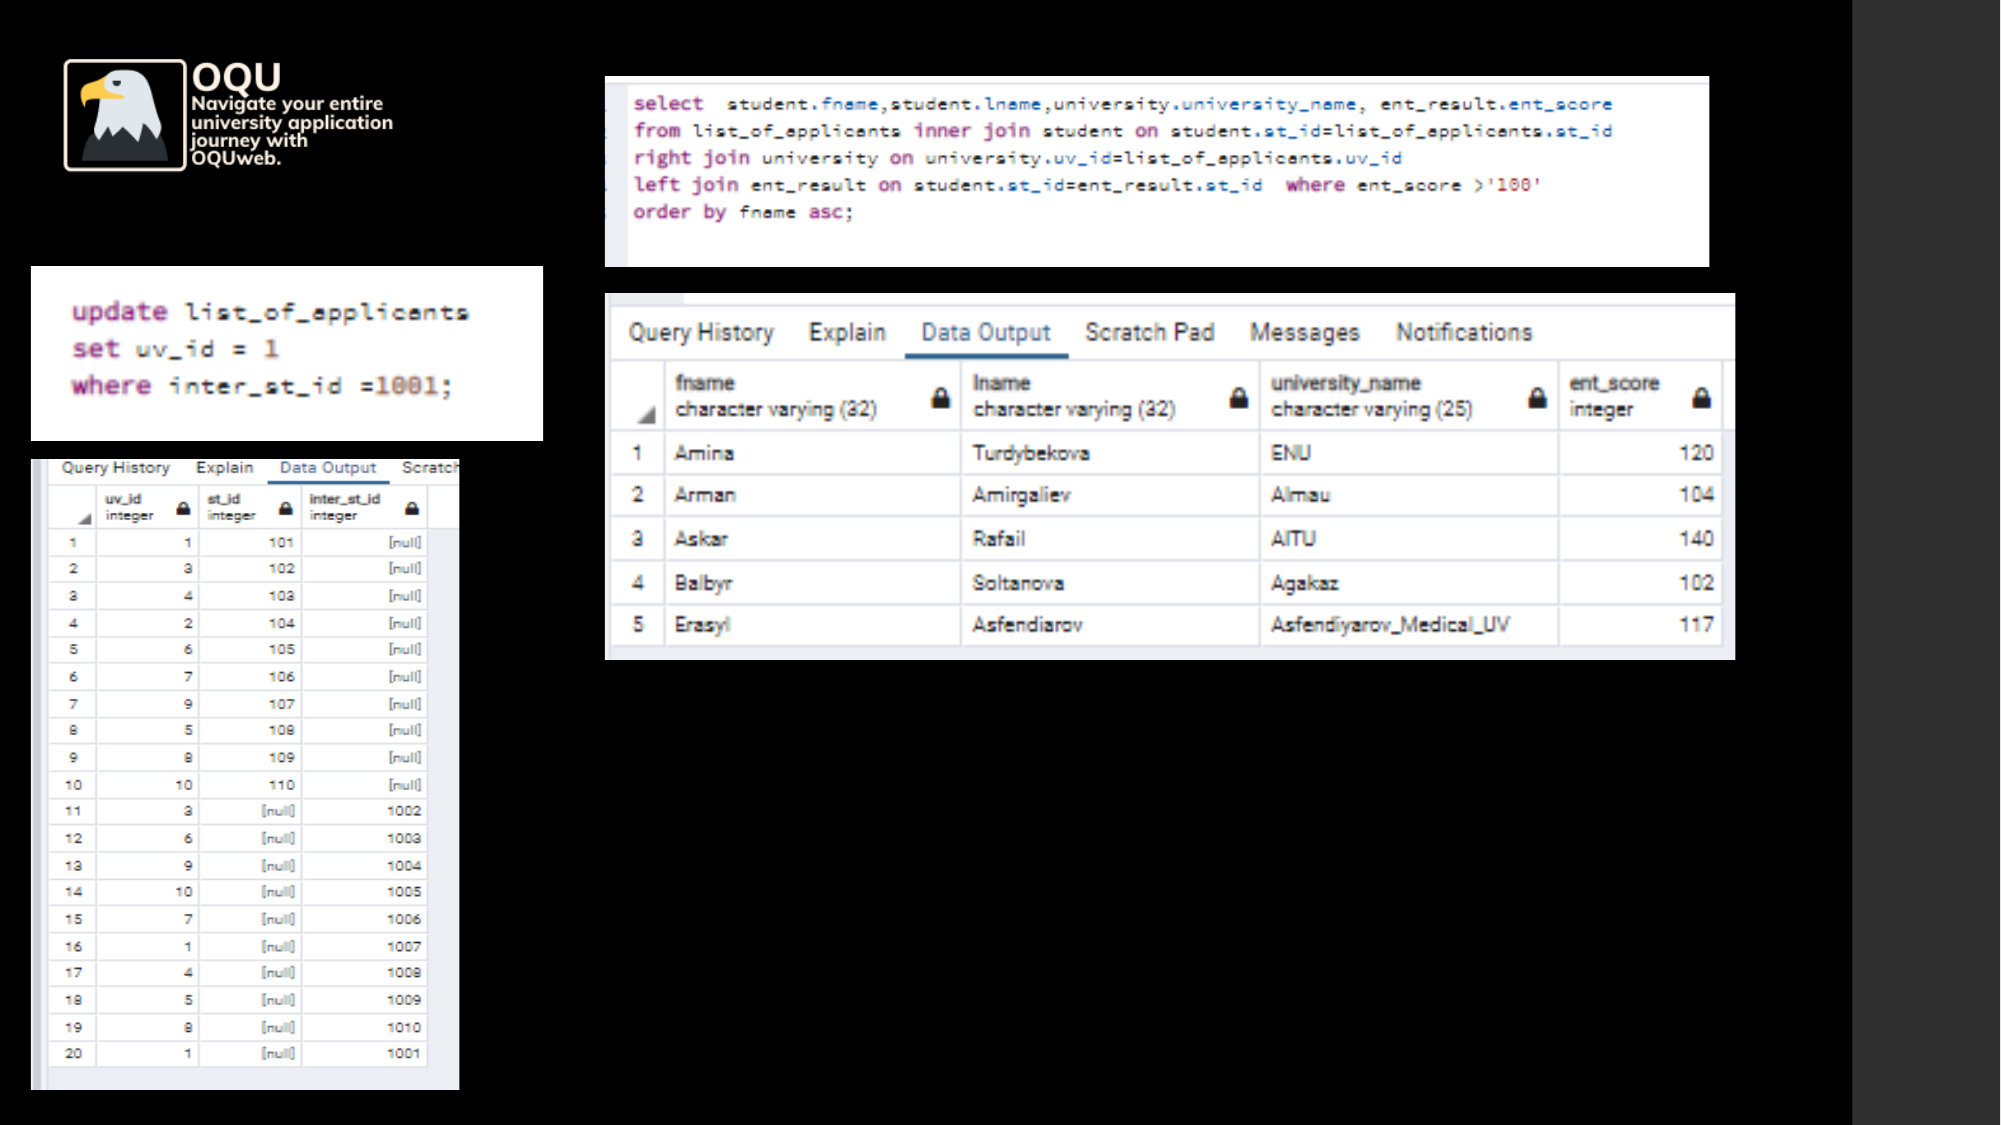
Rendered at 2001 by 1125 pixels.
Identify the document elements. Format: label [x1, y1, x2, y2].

picture [30, 459, 460, 1091]
picture [604, 75, 1710, 267]
picture [0, 0, 434, 211]
picture [30, 266, 544, 441]
picture [604, 293, 1736, 660]
